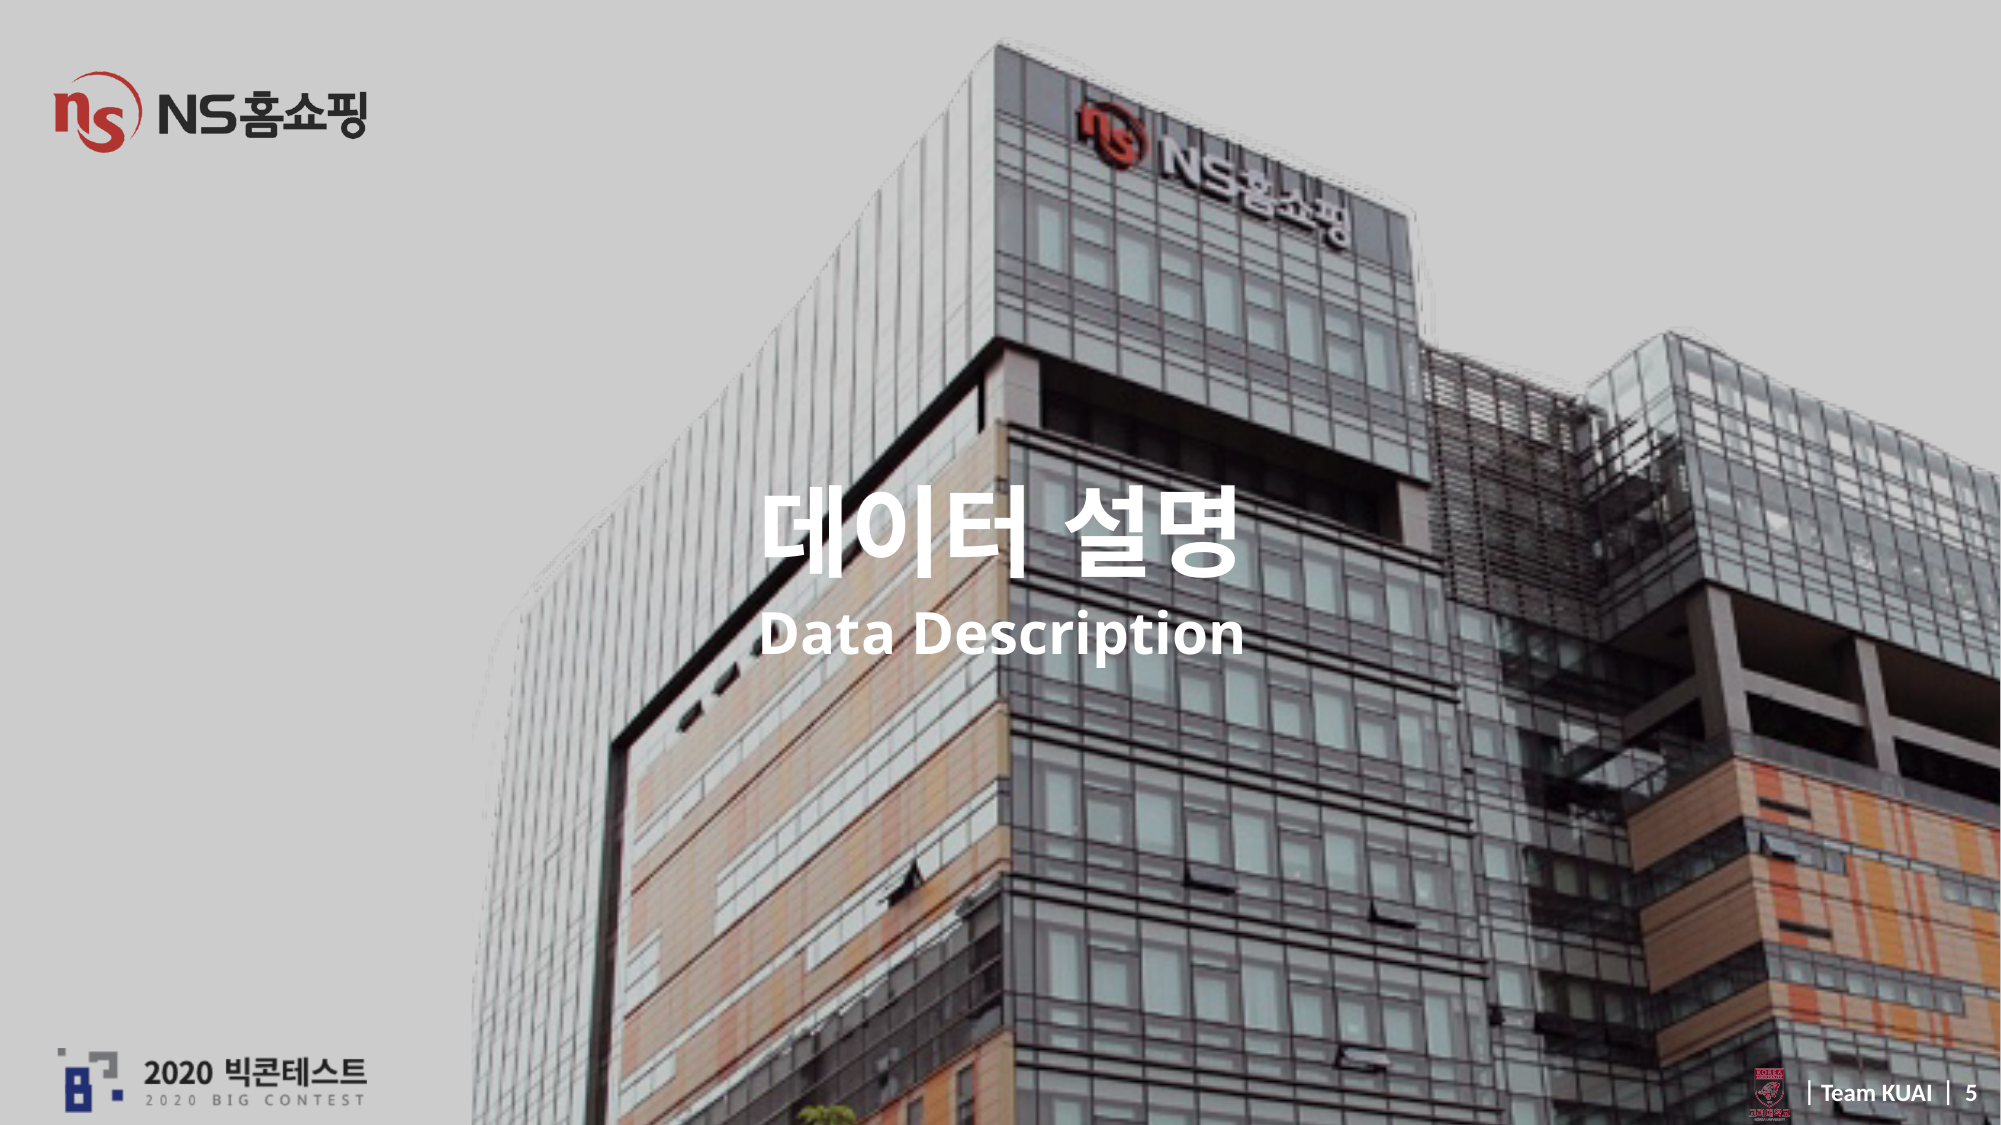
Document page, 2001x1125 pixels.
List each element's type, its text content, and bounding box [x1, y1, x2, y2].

picture [42, 62, 377, 164]
picture [40, 1030, 378, 1125]
title 데이터 설명 Data Description [217, 329, 1787, 796]
slide_number ⎸Team KUAI ⎸ 5 [1654, 1061, 1993, 1122]
picture [471, 0, 2001, 1125]
